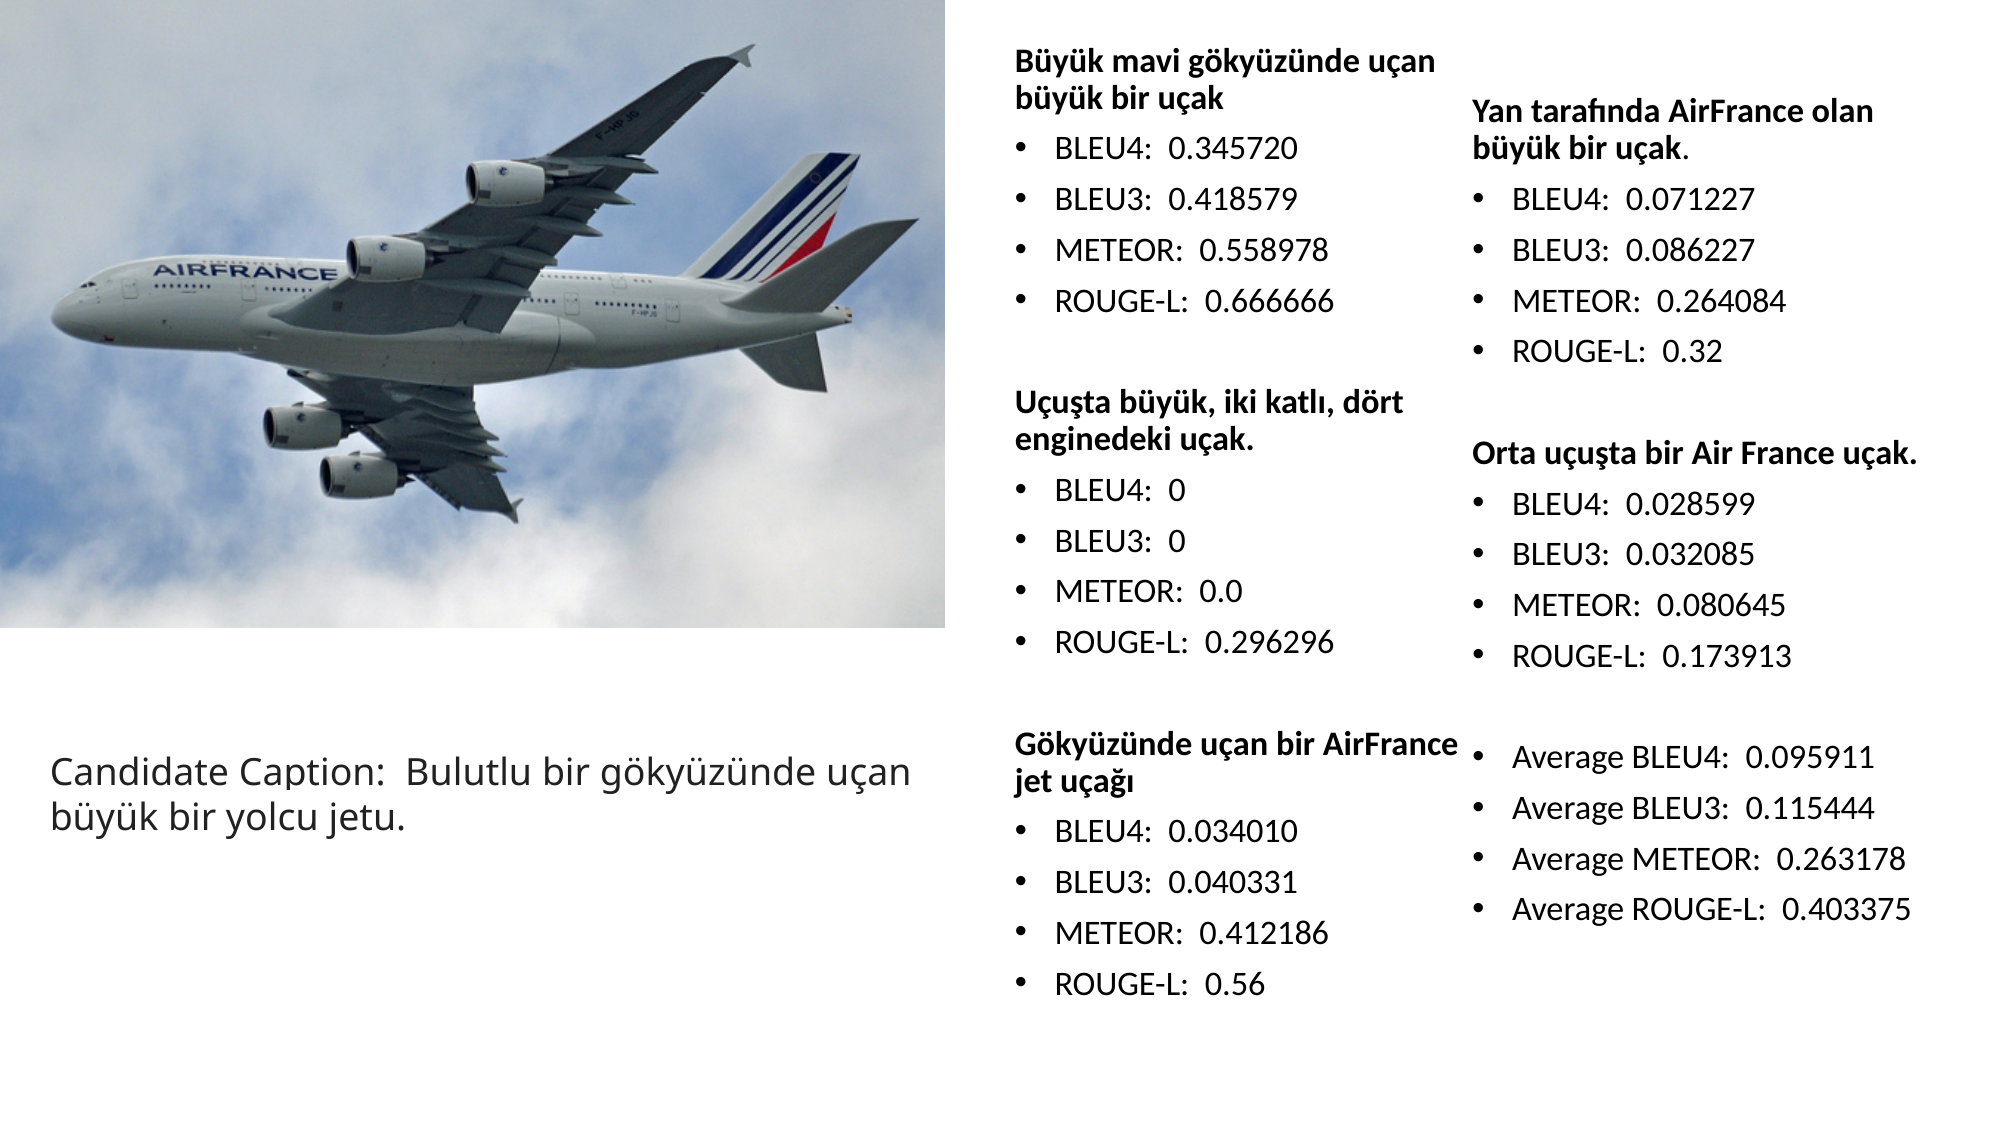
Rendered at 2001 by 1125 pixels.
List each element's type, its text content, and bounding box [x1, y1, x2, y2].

list Büyük mavi gökyüzünde uçan büyük bir uçak BLEU4: 0.345720 BLEU3: 0.418579 METEOR: 0.558978 ROUGE-L: 0.666666 Uçuşta büyük, iki katlı, dört enginedeki uçak. BLEU4: 0 BLEU3: 0 METEOR: 0.0 ROUGE-L: 0.296296 Gökyüzünde uçan bir AirFrance jet uçağı BLEU4: 0.034010 BLEU3: 0.040331 METEOR: 0.412186 ROUGE-L: 0.56 Yan tarafında AirFrance olan büyük bir uçak. BLEU4: 0.071227 BLEU3: 0.086227 METEOR: 0.264084 ROUGE-L: 0.32 Orta uçuşta bir Air France uçak. BLEU4: 0.028599 BLEU3: 0.032085 METEOR: 0.080645 ROUGE-L: 0.173913 Average BLEU4: 0.095911 Average BLEU3: 0.115444 Average METEOR: 0.263178 Average ROUGE-L: 0.403375 [999, 35, 1945, 1014]
text_box Candidate Caption: Bulutlu bir gökyüzünde uçan büyük bir yolcu jetu. [35, 740, 938, 846]
picture [0, 0, 945, 628]
